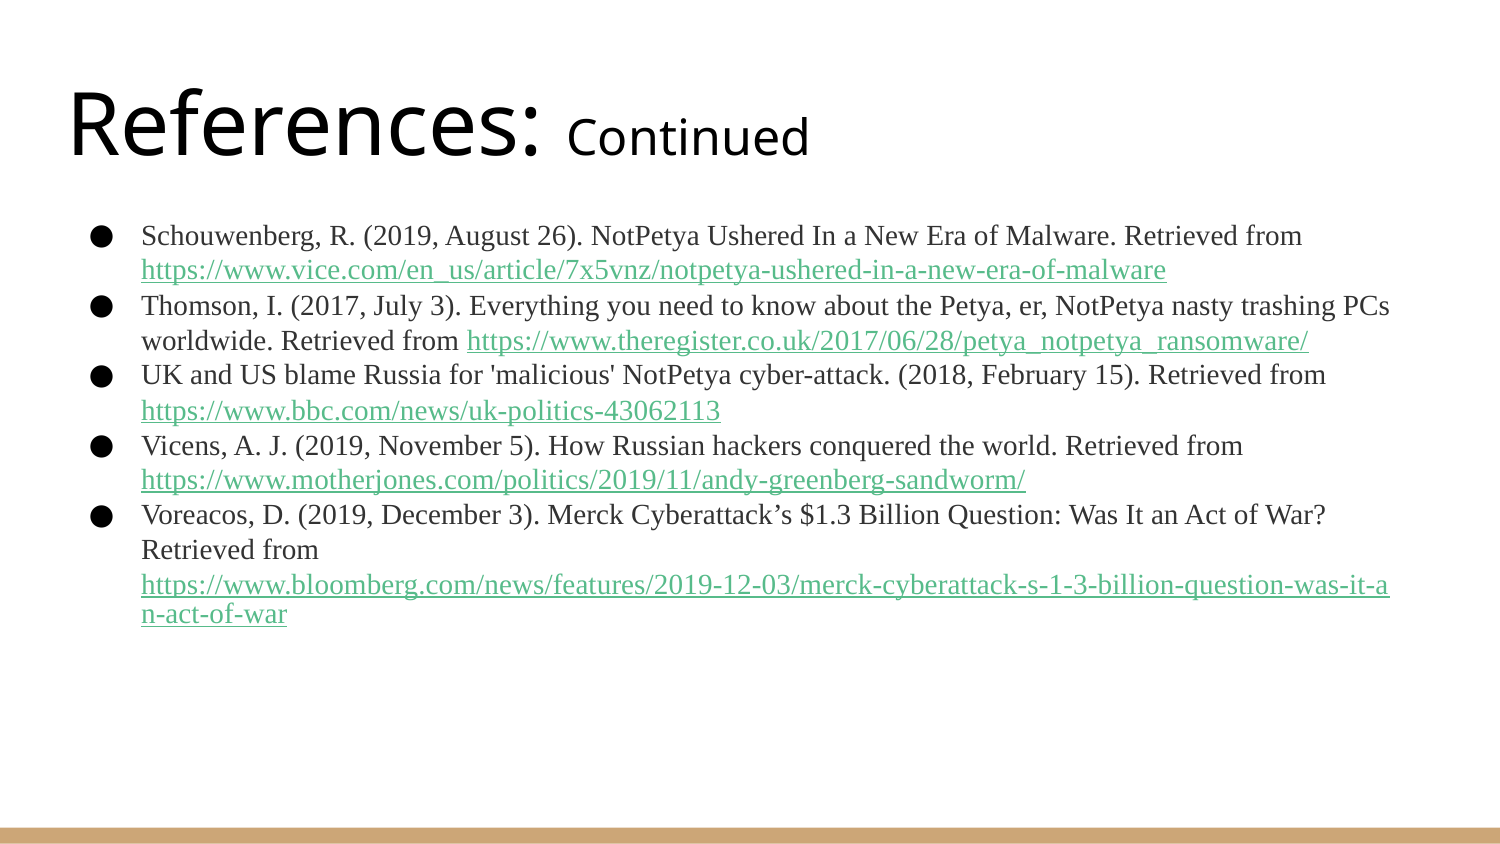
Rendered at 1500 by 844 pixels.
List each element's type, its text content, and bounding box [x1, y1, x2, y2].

list Schouwenberg, R. (2019, August 26). NotPetya Ushered In a New Era of Malware. Retrieved from https://www.vice.com/en_us/article/7x5vnz/notpetya-ushered-in-a-new-era-of-malware Thomson, I. (2017, July 3). Everything you need to know about the Petya, er, NotPetya nasty trashing PCs worldwide. Retrieved from https://www.theregister.co.uk/2017/06/28/petya_notpetya_ransomware/ UK and US blame Russia for 'malicious' NotPetya cyber-attack. (2018, February 15). Retrieved from https://www.bbc.com/news/uk-politics-43062113 Vicens, A. J. (2019, November 5). How Russian hackers conquered the world. Retrieved from https://www.motherjones.com/politics/2019/11/andy-greenberg-sandworm/ Voreacos, D. (2019, December 3). Merck Cyberattack’s $1.3 Billion Question: Was It an Act of War? Retrieved from https://www.bloomberg.com/news/features/2019-12-03/merck-cyberattack-s-1-3-billion-question-was-it-an-act-of-war [51, 200, 1449, 844]
title References: Continued [51, 51, 1449, 189]
